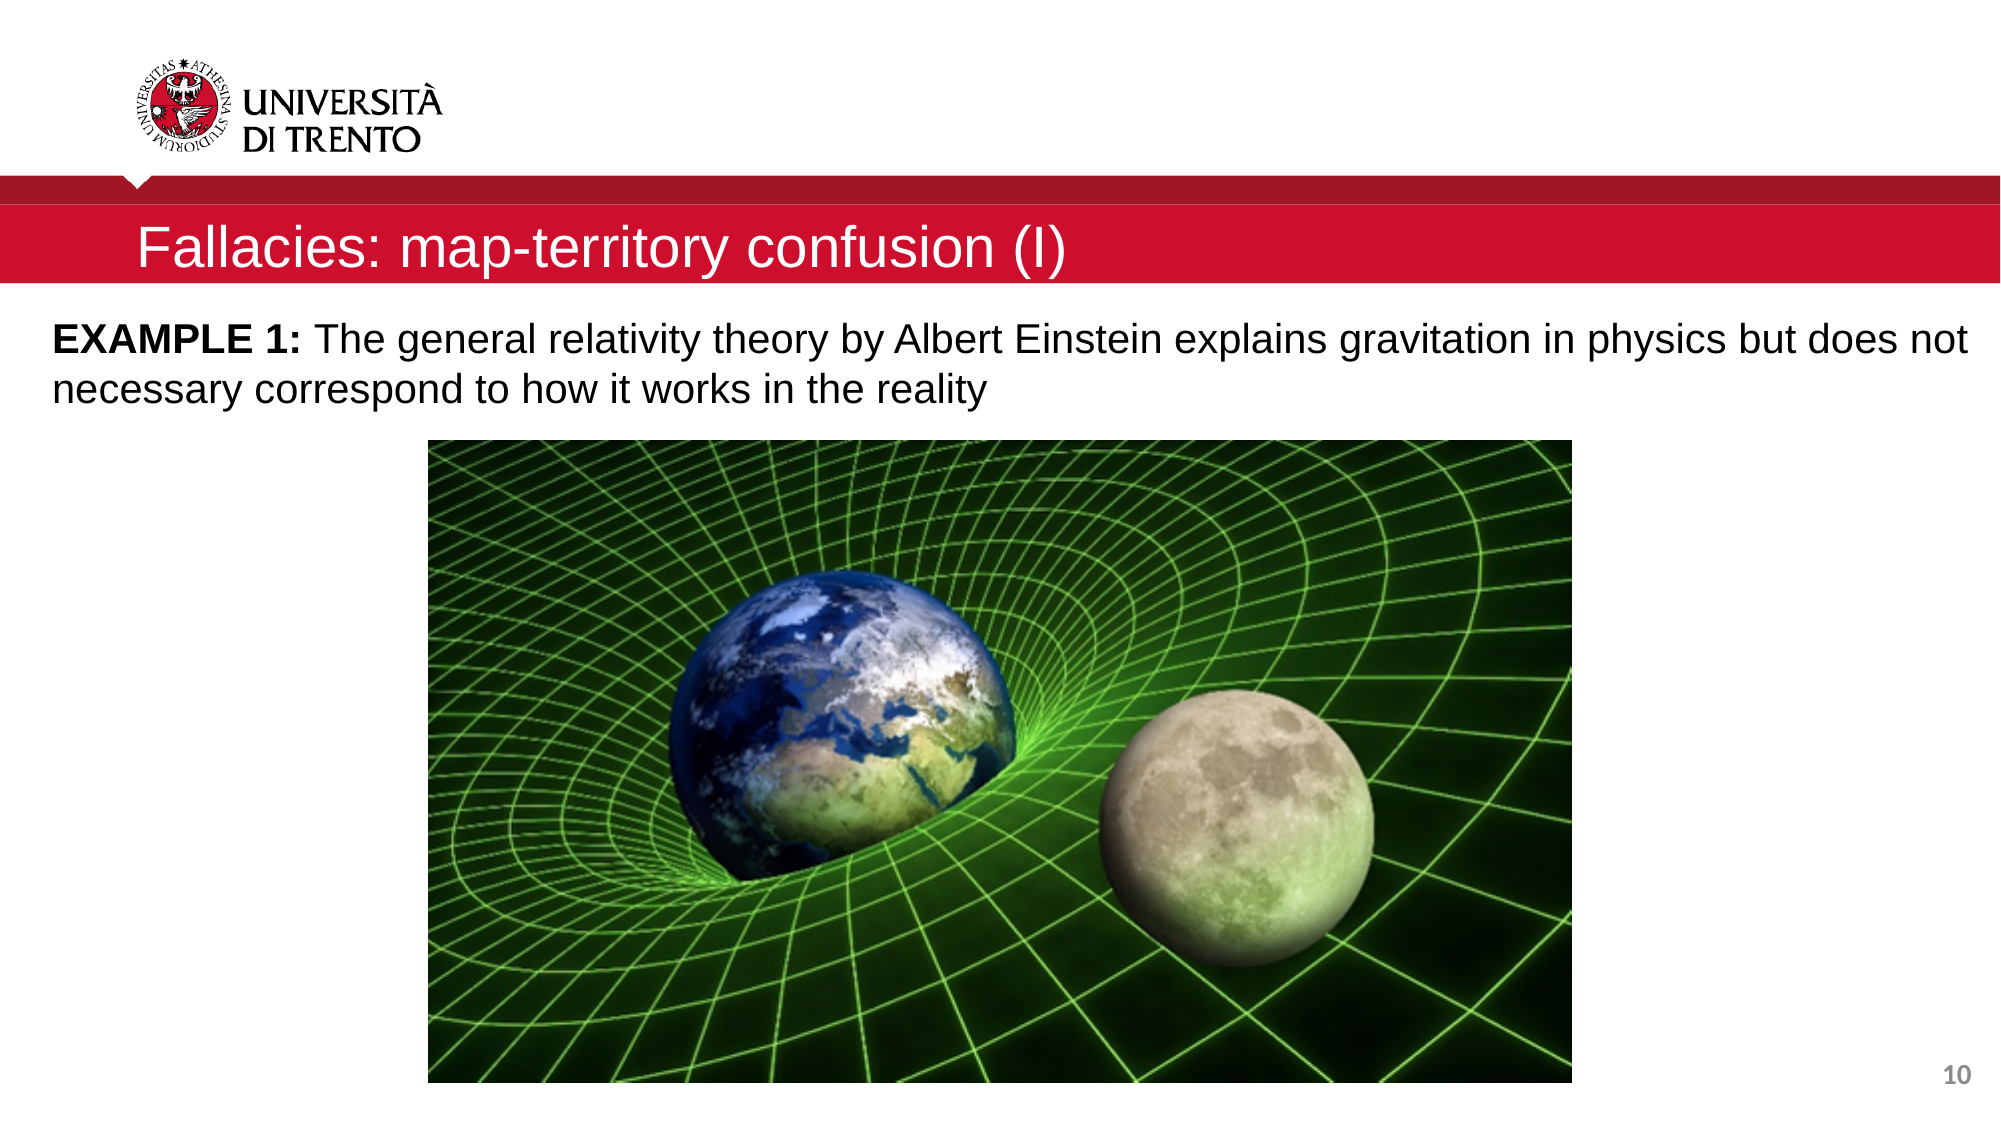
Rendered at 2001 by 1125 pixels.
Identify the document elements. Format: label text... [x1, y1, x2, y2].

text_box EXAMPLE 1: The general relativity theory by Albert Einstein explains gravitation in physics but does not necessary correspond to how it works in the reality [37, 304, 1987, 420]
picture [0, 0, 2001, 1125]
list Fallacies: map-territory confusion (I) [121, 209, 1858, 280]
slide_number 10 [1536, 1042, 1987, 1103]
